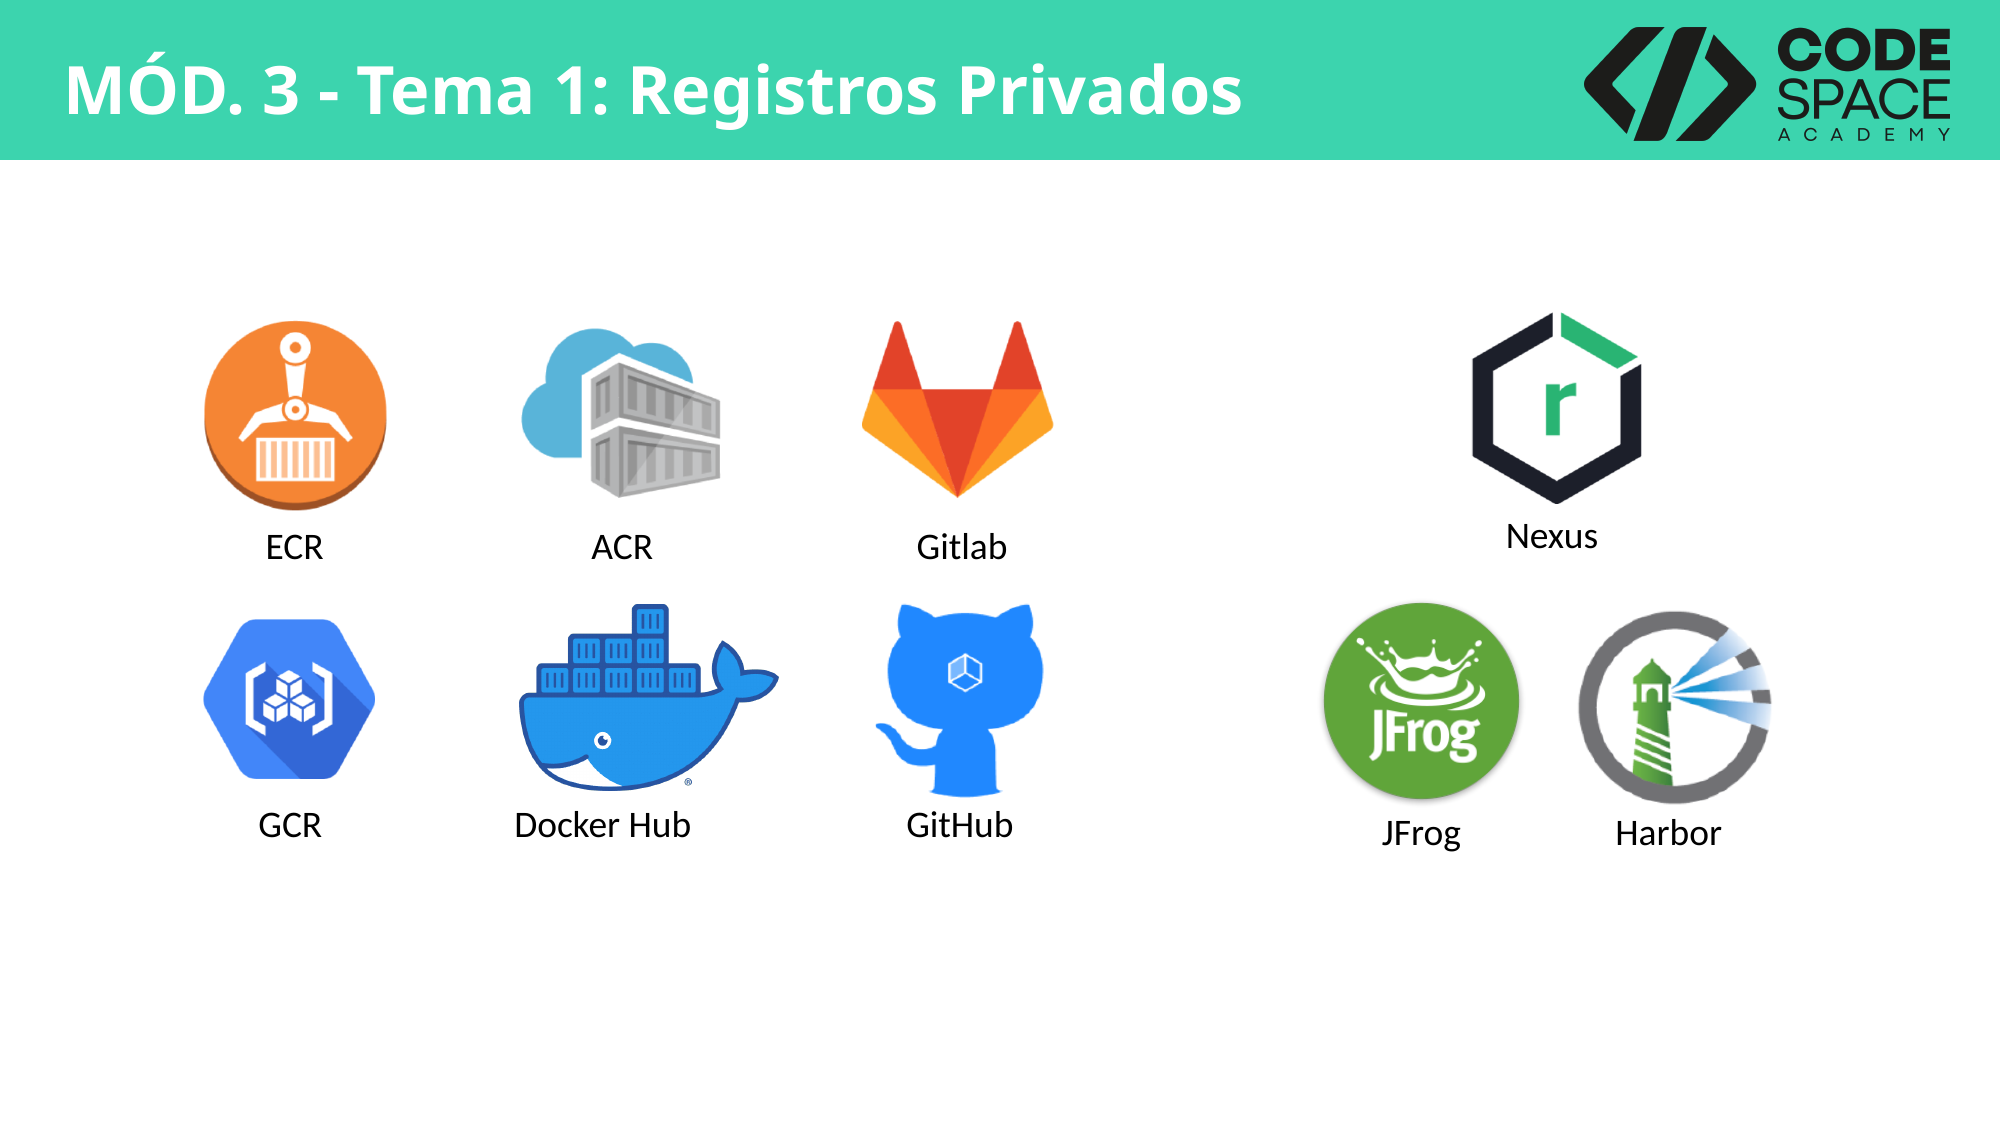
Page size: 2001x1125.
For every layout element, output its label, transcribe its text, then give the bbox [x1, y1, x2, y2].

picture [850, 305, 1061, 503]
text_box JFrog [1367, 808, 1476, 861]
text_box Gitlab [901, 514, 1023, 575]
text_box GCR [243, 792, 338, 852]
picture [490, 317, 755, 503]
picture [1317, 598, 1526, 808]
text_box ECR [250, 515, 339, 575]
text_box [0, 0, 2000, 160]
text_box Nexus [1491, 508, 1614, 564]
picture [1575, 608, 1785, 820]
text_box Docker Hub [499, 792, 707, 852]
picture [519, 604, 779, 791]
picture [855, 587, 1066, 810]
text_box Harbor [1600, 820, 1738, 861]
picture [154, 305, 435, 515]
picture [1584, 27, 1950, 141]
text_box MÓD. 3 - Tema 1: Registros Privados [43, 36, 1458, 151]
picture [1449, 305, 1681, 508]
text_box ACR [576, 514, 669, 575]
picture [193, 612, 380, 783]
text_box GitHub [891, 810, 1029, 852]
